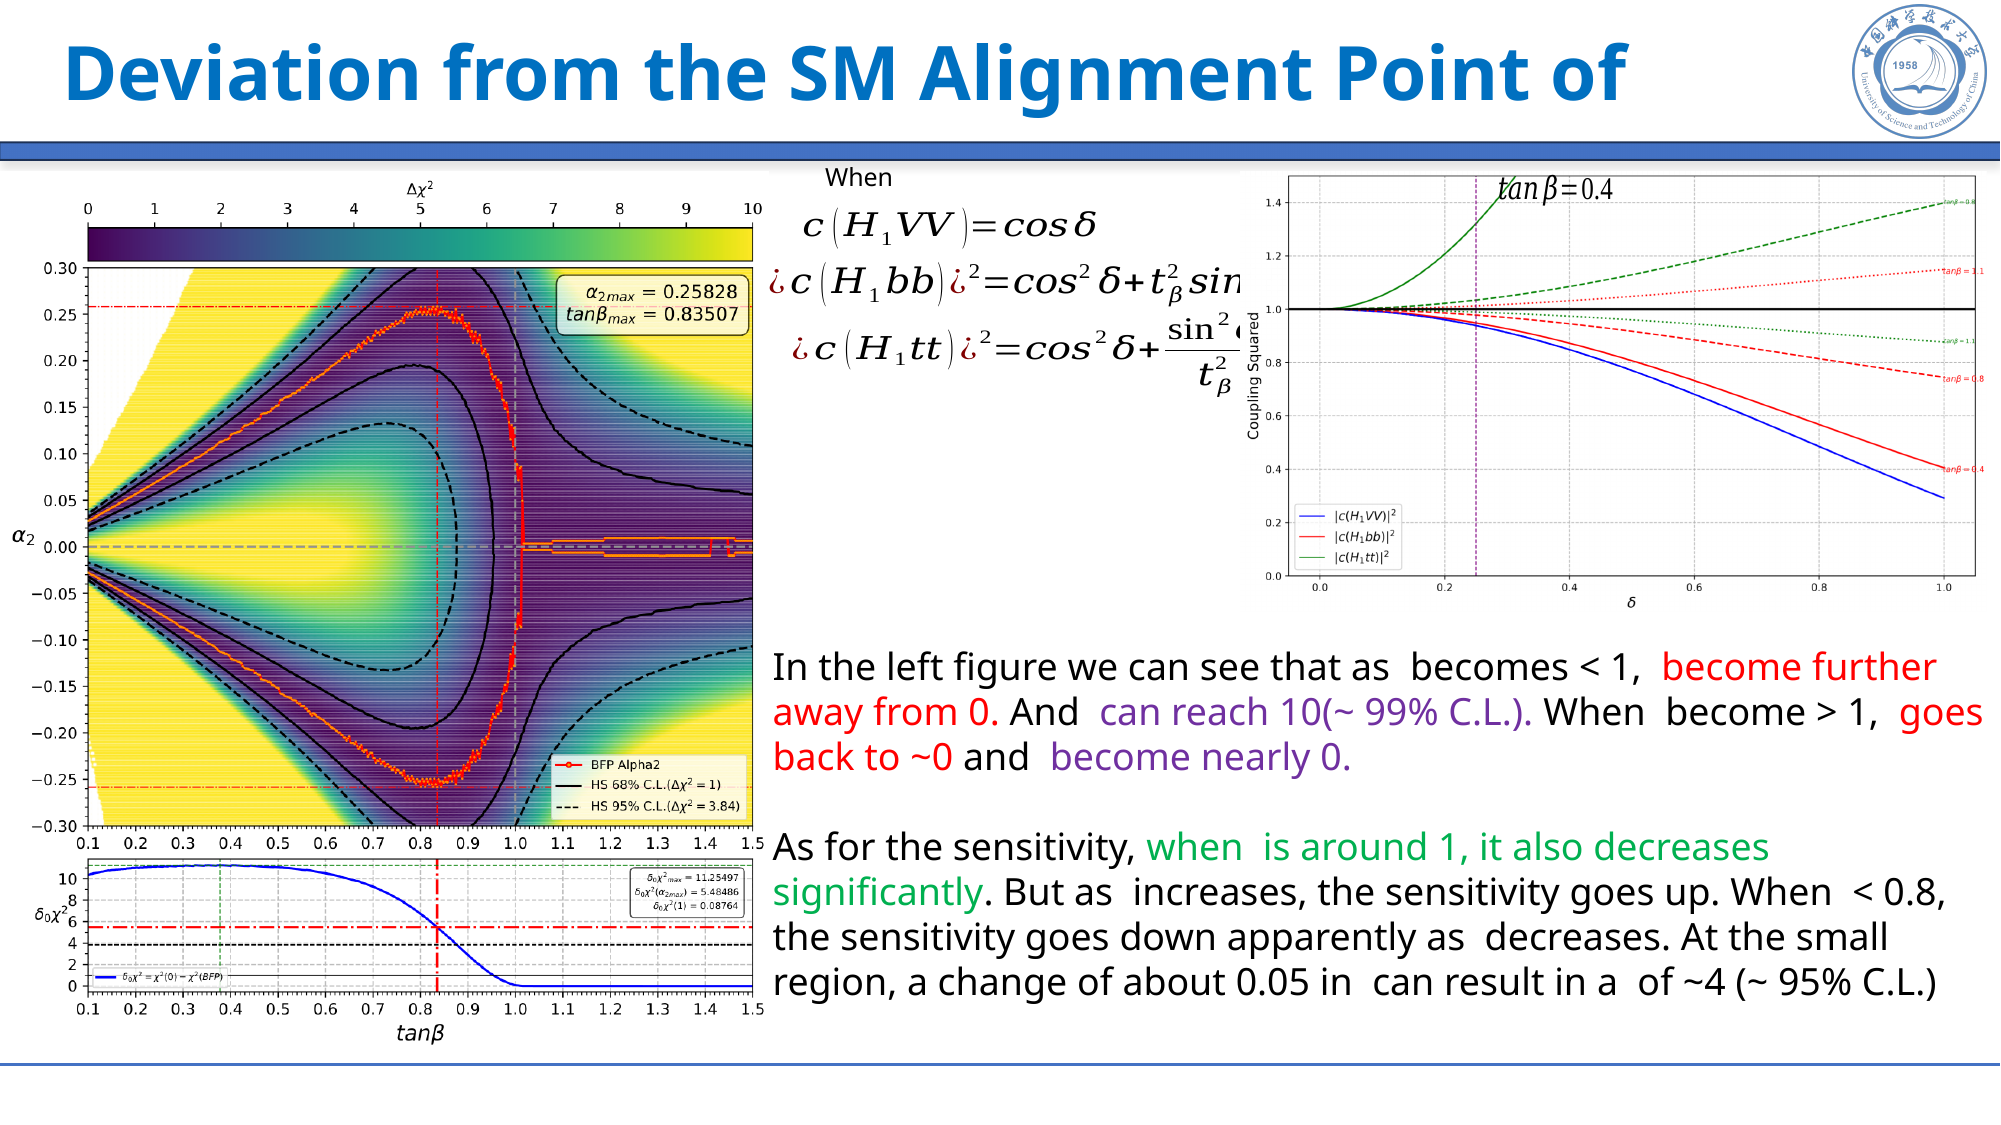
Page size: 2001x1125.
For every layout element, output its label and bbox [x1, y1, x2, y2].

picture [1240, 171, 1987, 612]
list [1852, 4, 1987, 139]
picture [0, 171, 769, 1047]
text_box [0, 142, 2000, 161]
